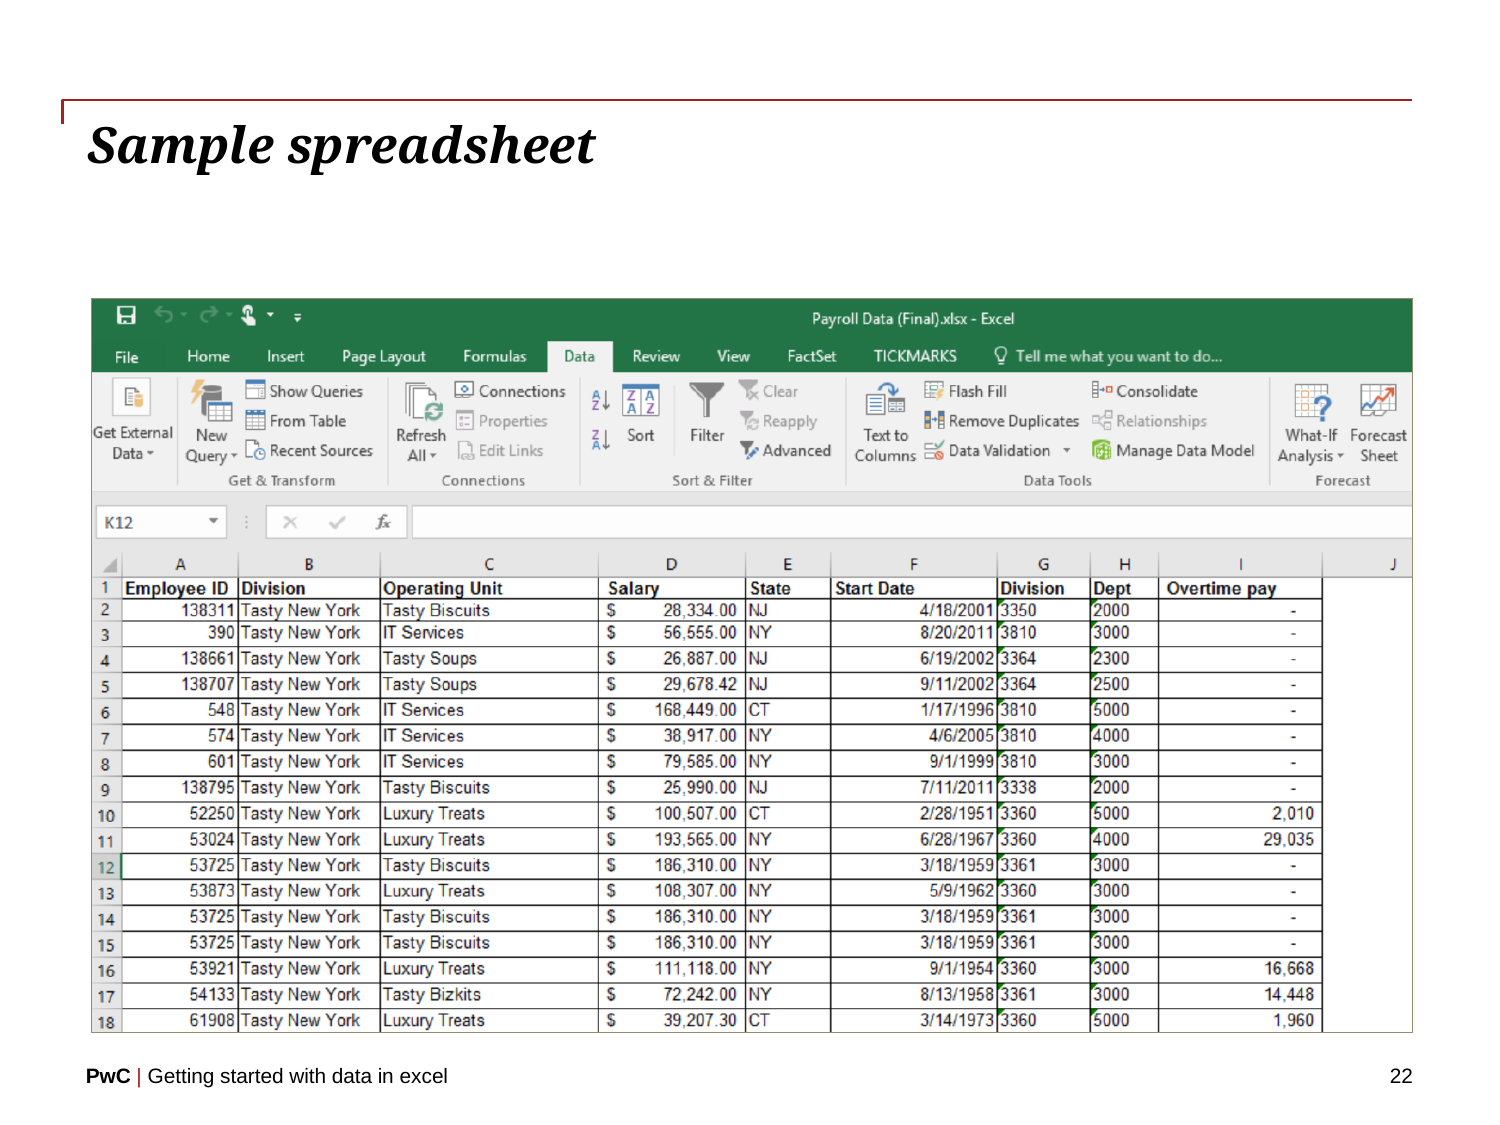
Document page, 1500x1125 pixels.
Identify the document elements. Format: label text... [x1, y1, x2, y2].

picture [91, 298, 1413, 1033]
slide_number 22 [1162, 1062, 1413, 1088]
title Sample spreadsheet [87, 113, 1413, 174]
